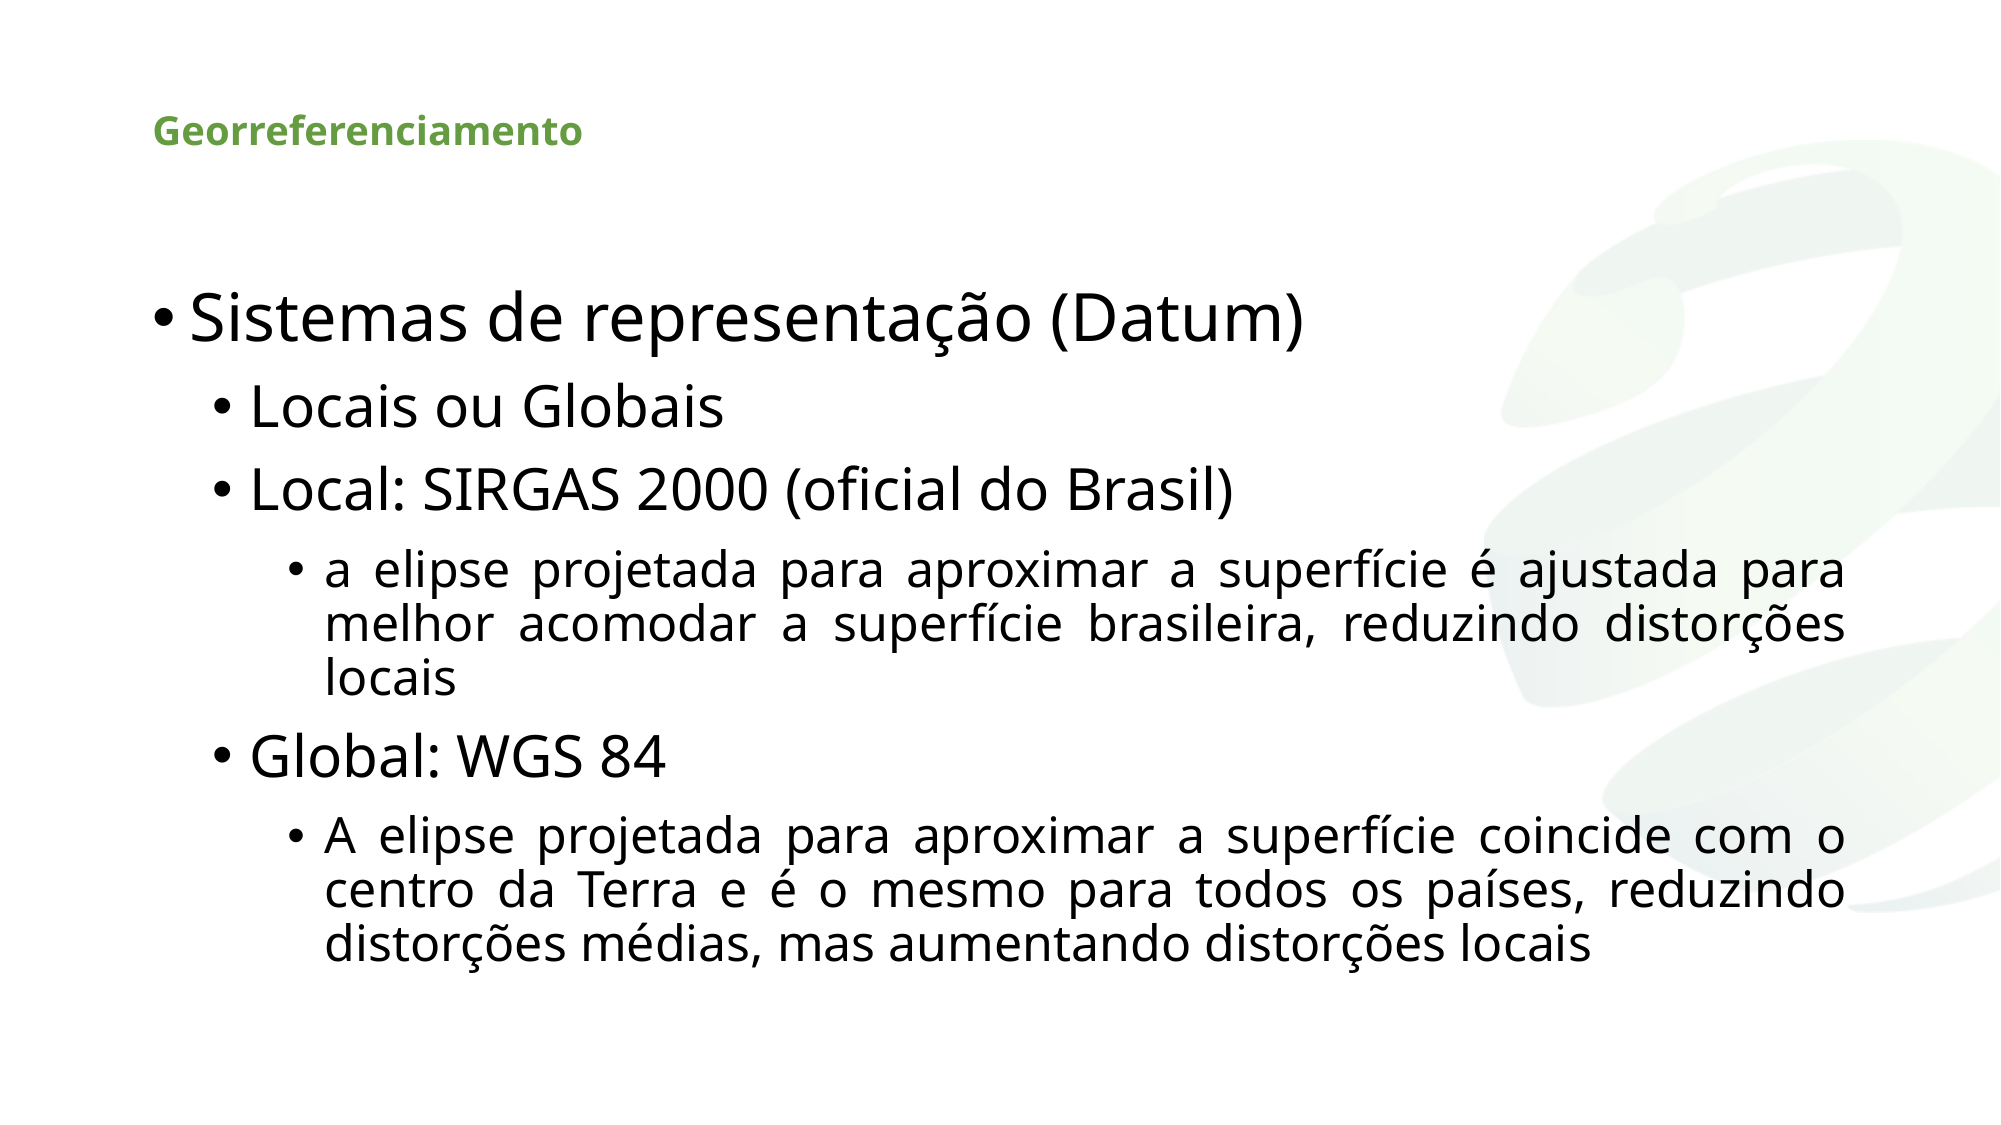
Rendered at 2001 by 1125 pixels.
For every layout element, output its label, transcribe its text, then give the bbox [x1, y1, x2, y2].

title Georreferenciamento [137, 59, 1863, 211]
picture [1484, 140, 2000, 913]
text_box [282, 893, 1390, 1009]
list Sistemas de representação (Datum) Locais ou Globais Local: SIRGAS 2000 (oficial do Brasil) a elipse projetada para aproximar a superfície é ajustada para melhor acomodar a superfície brasileira, reduzindo distorções locais Global: WGS 84 A elipse projetada para aproximar a superfície coincide com o centro da Terra e é o mesmo para todos os países, reduzindo distorções médias, mas aumentando distorções locais [137, 276, 1863, 1014]
